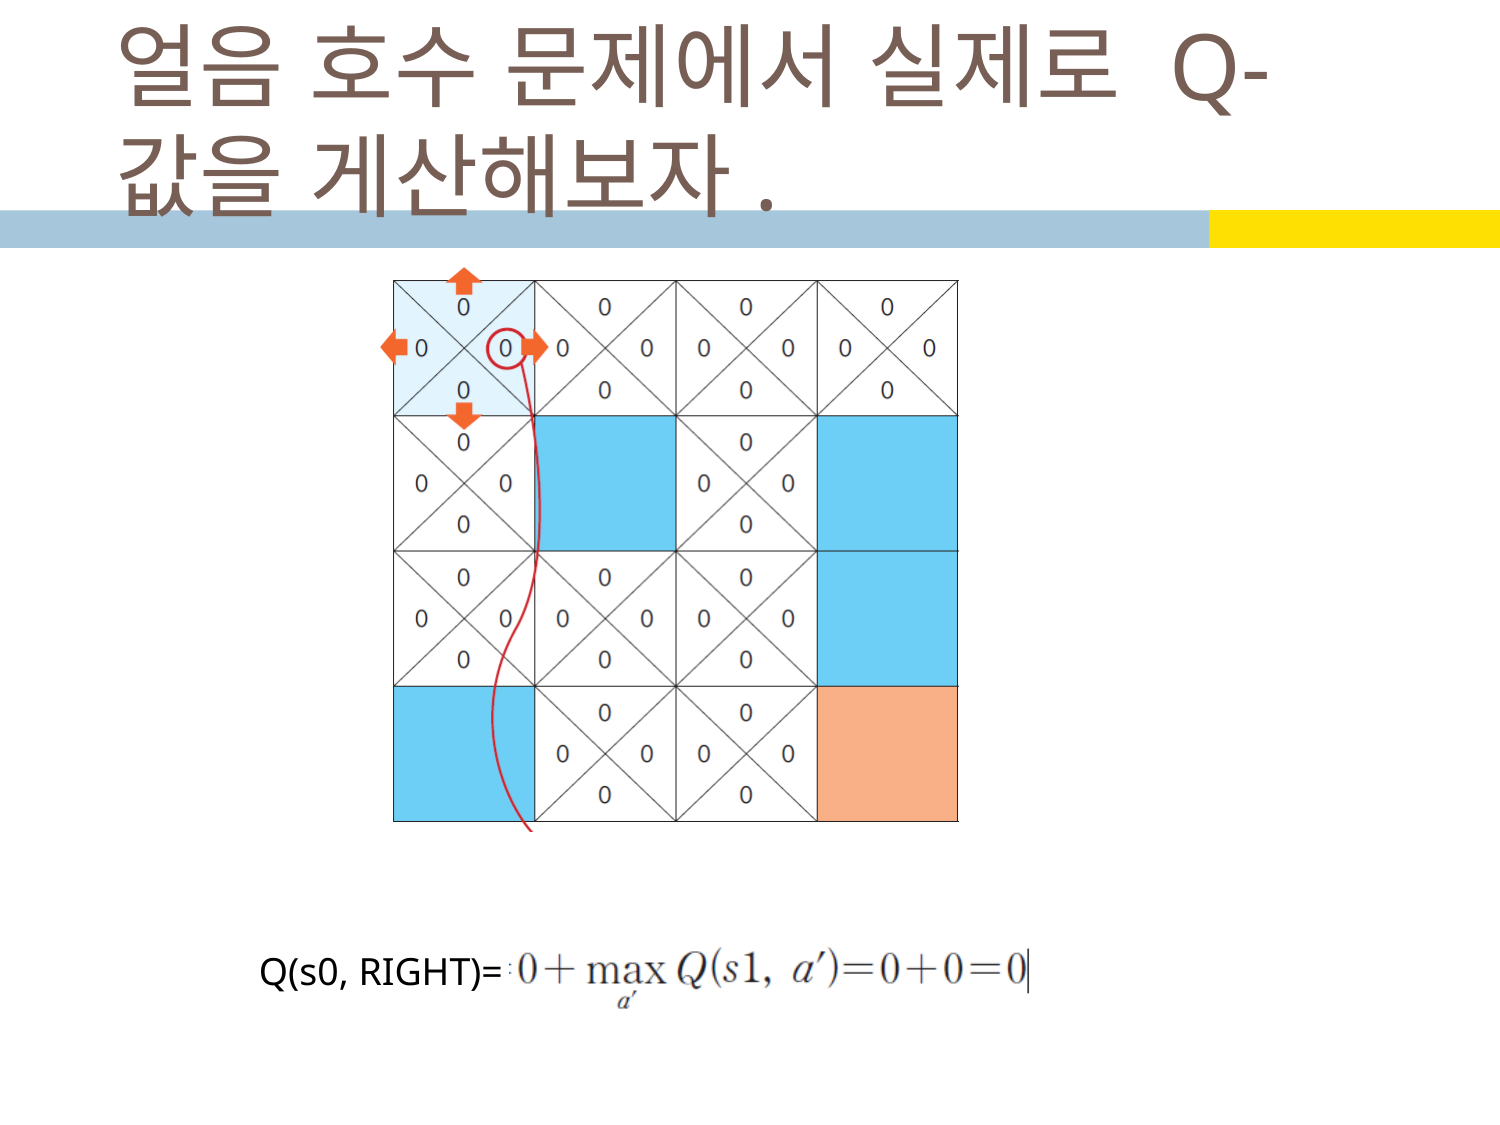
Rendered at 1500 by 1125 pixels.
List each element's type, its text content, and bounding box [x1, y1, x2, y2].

picture [508, 939, 1098, 1014]
text_box Q(s0, RIGHT)= [244, 940, 507, 1001]
title 얼음 호수 문제에서 실제로 Q-값을 게산해보자. [100, 37, 1438, 200]
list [359, 255, 972, 832]
